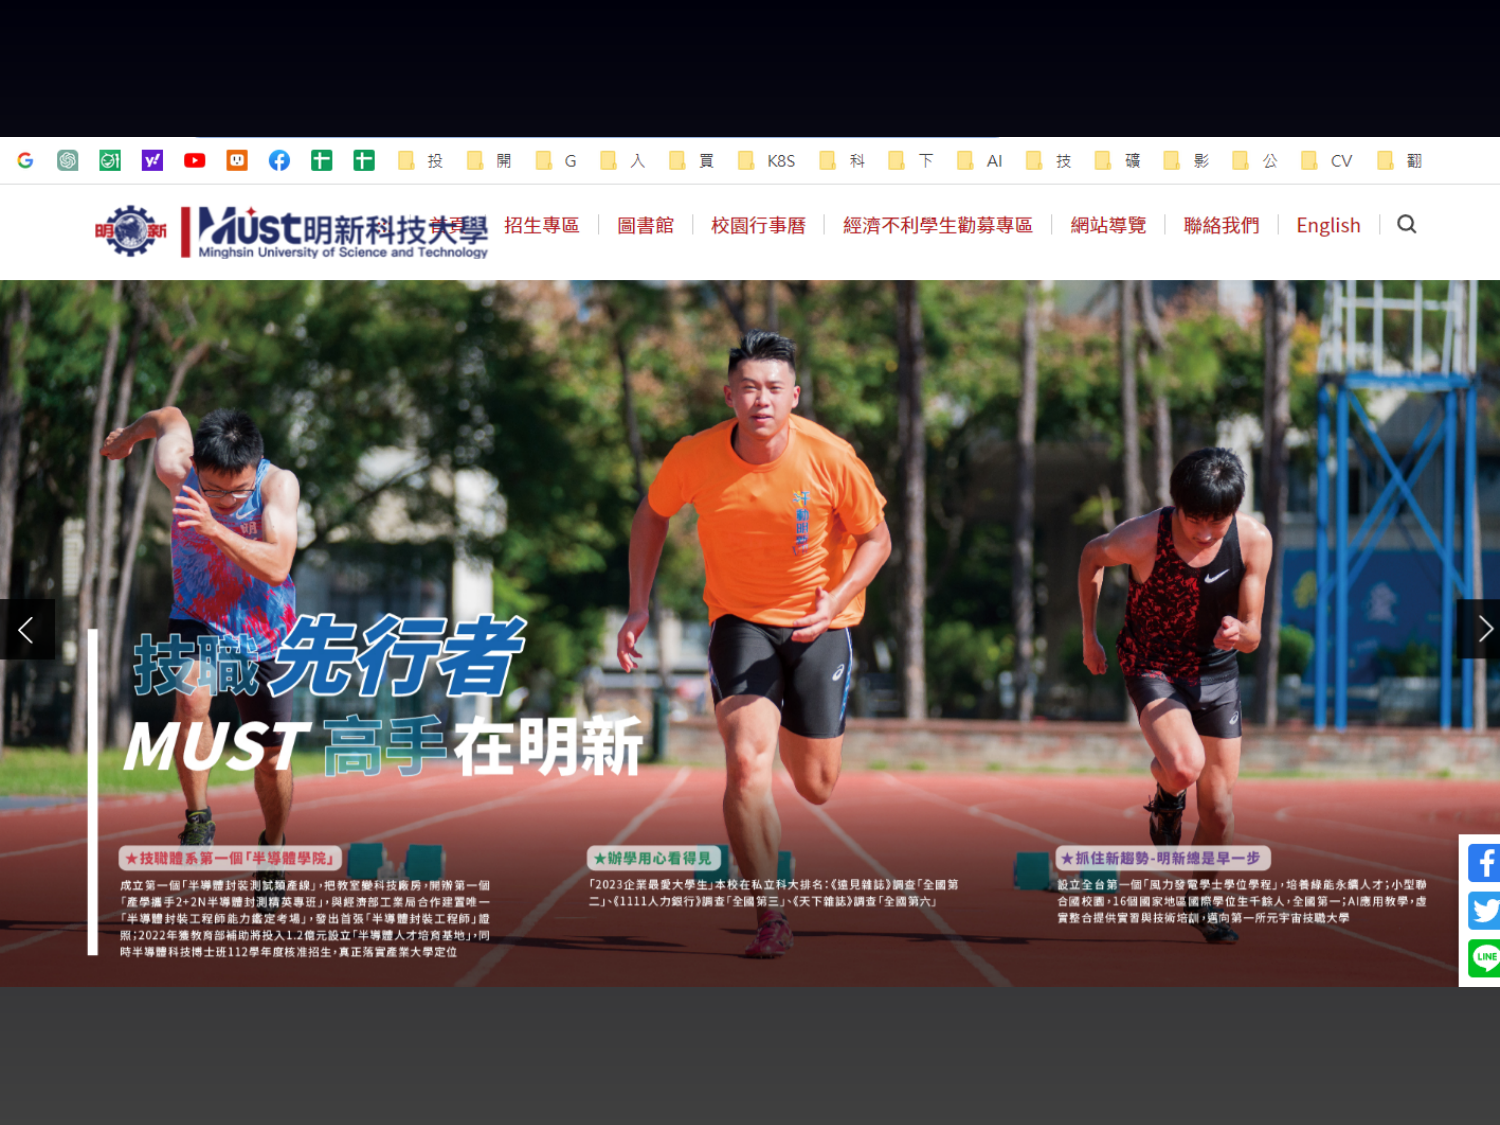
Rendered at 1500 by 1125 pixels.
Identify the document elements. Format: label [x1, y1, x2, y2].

picture [0, 137, 1500, 988]
